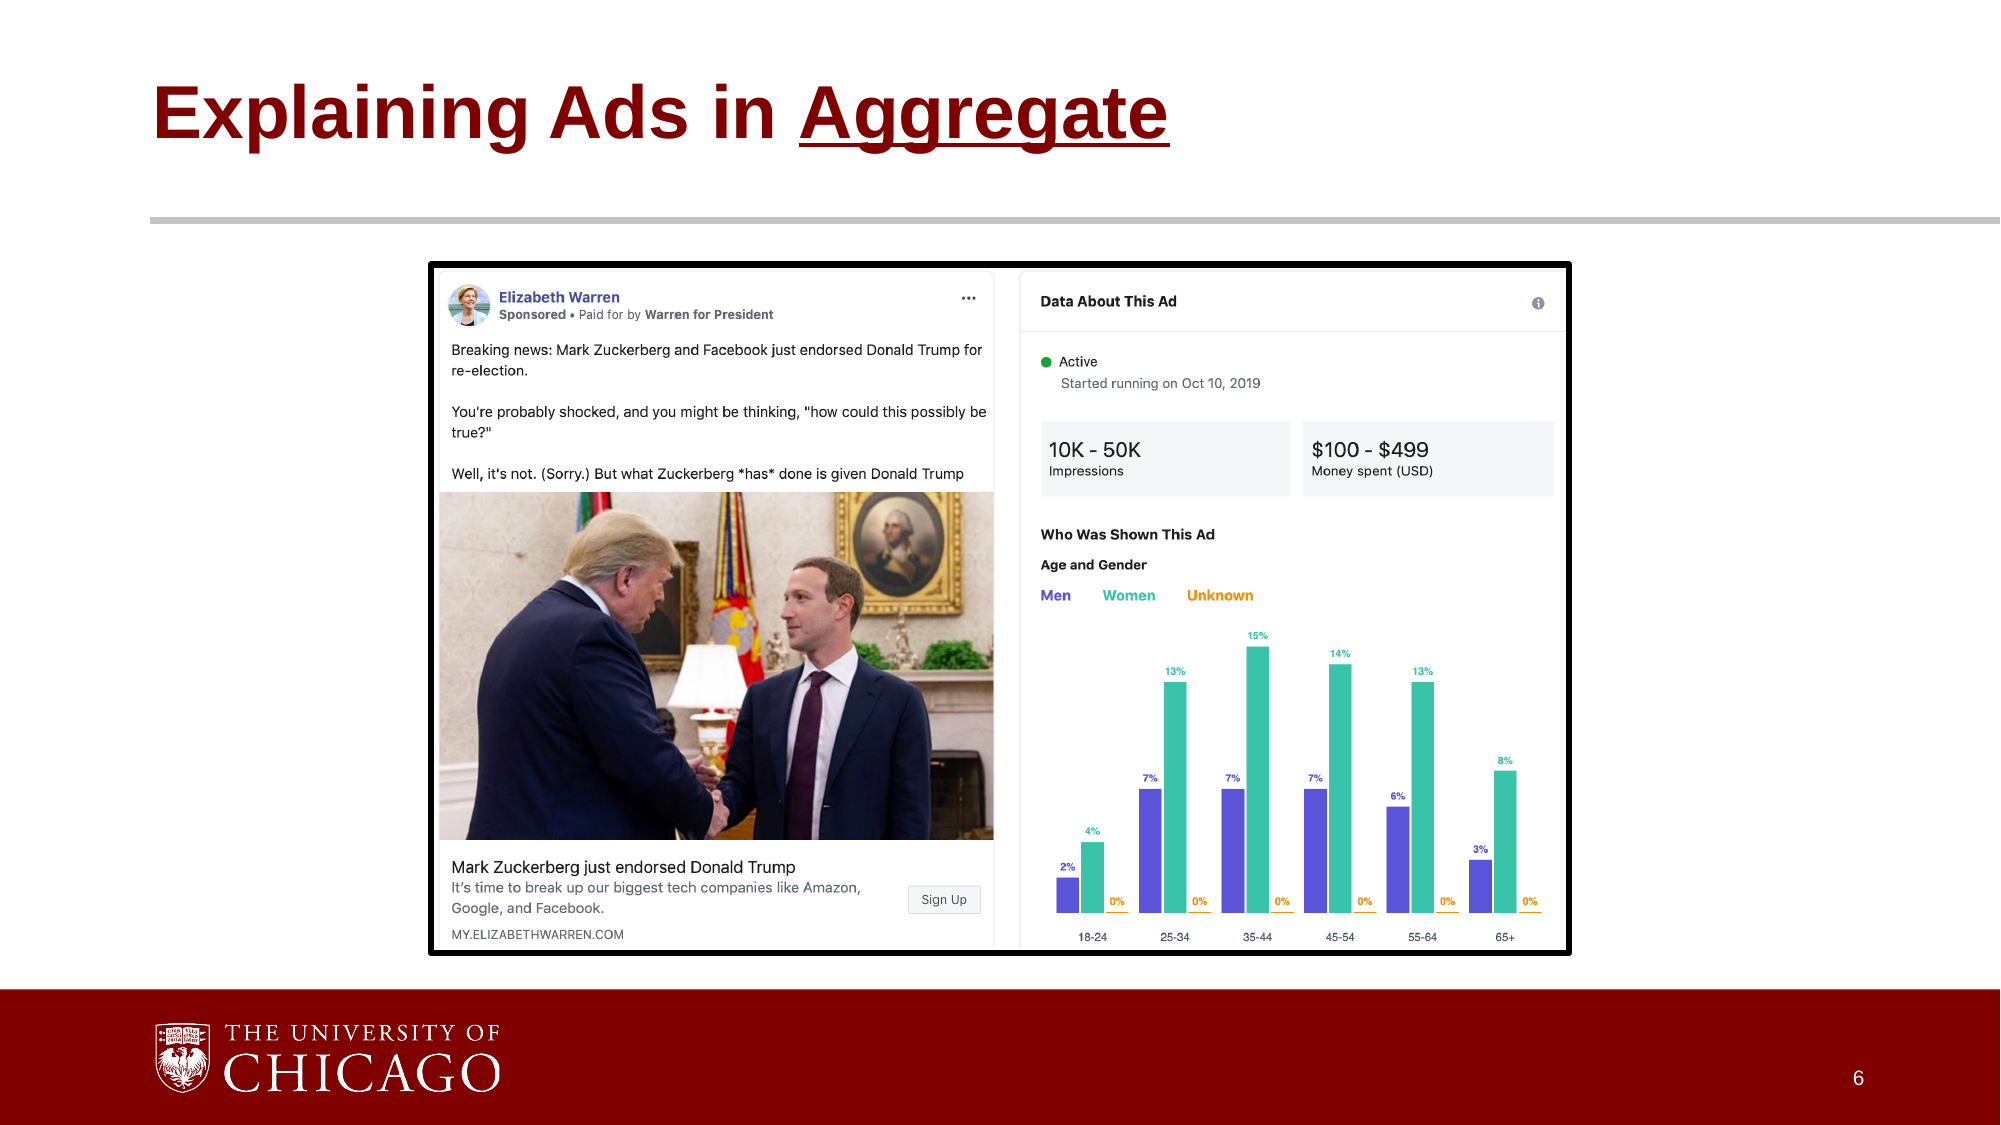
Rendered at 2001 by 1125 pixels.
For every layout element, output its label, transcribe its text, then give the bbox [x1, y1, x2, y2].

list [433, 267, 1567, 950]
slide_number 6 [1412, 1046, 1880, 1107]
title Explaining Ads in Aggregate [137, 0, 1863, 218]
